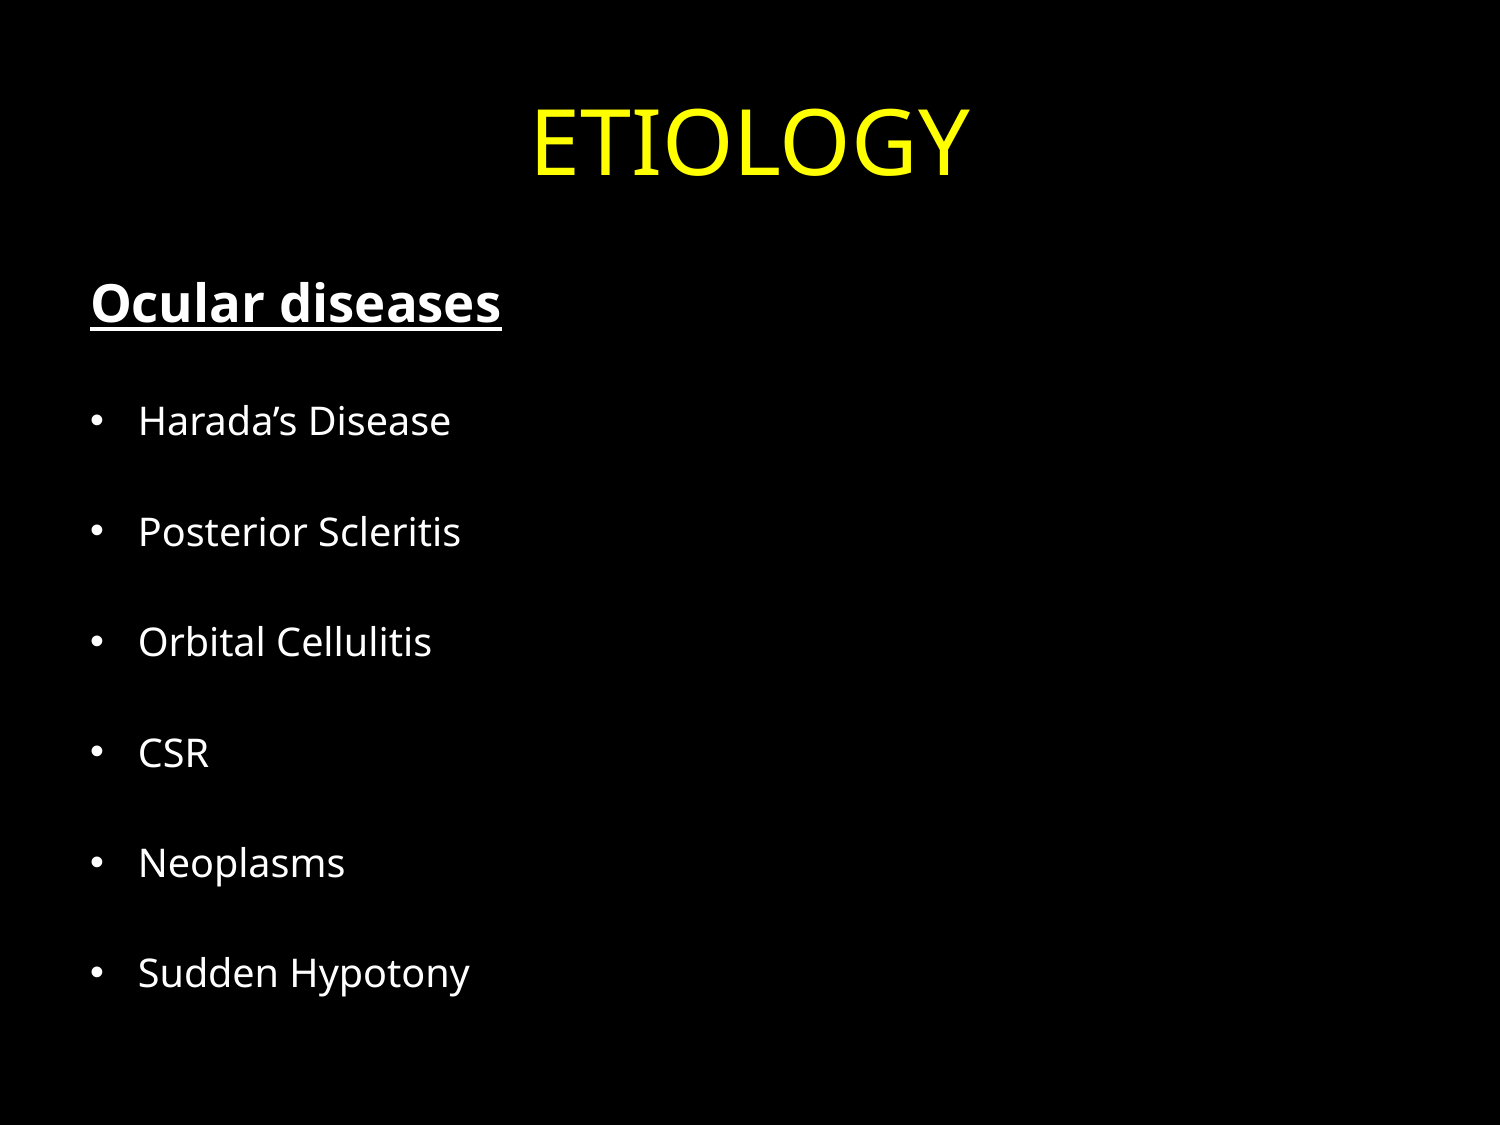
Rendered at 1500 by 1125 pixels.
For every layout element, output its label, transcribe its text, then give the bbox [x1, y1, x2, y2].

list Ocular diseases Harada’s Disease Posterior Scleritis Orbital Cellulitis CSR Neoplasms Sudden Hypotony [75, 262, 1425, 1005]
title ETIOLOGY [75, 45, 1425, 233]
